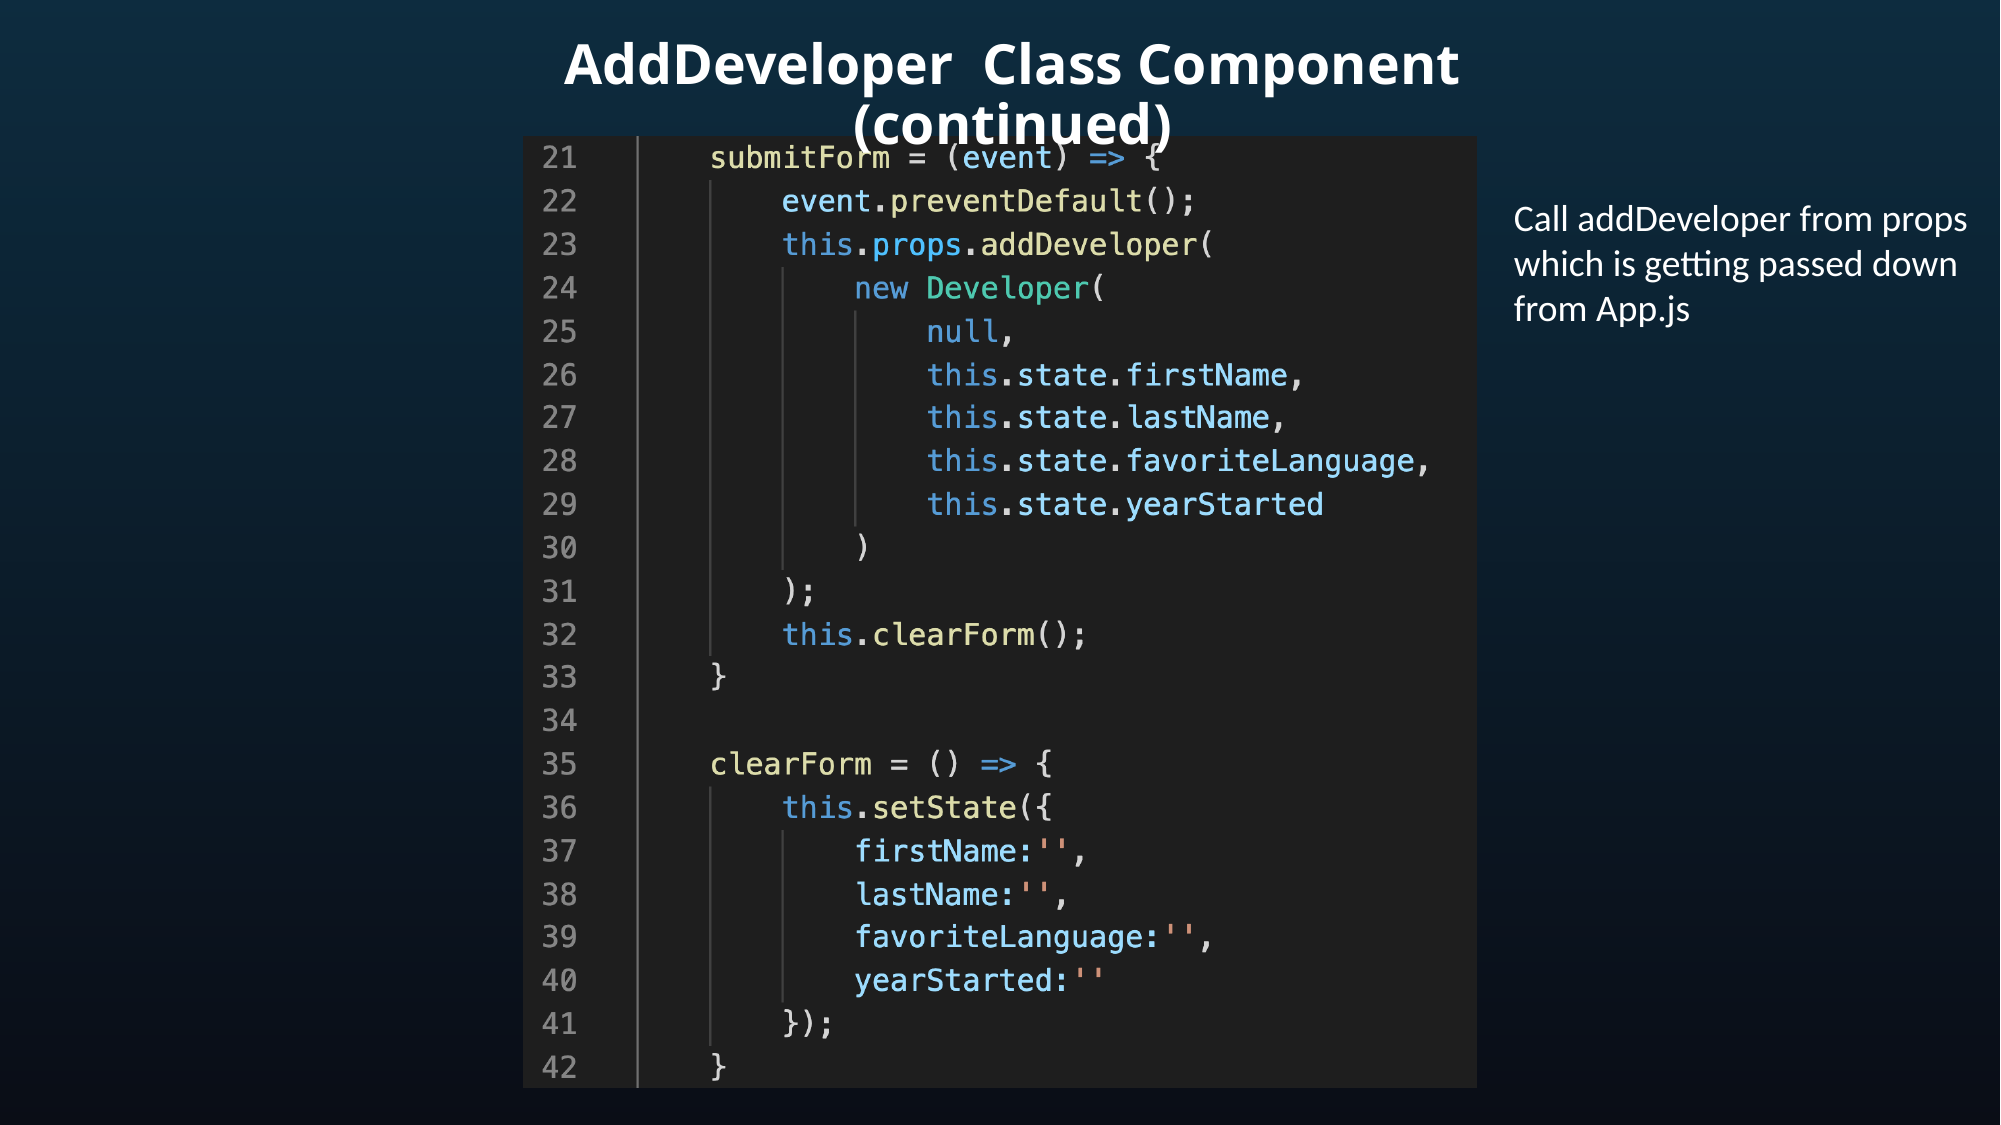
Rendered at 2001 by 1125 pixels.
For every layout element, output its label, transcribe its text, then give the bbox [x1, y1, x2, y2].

text_box Call addDeveloper from props which is getting passed down from App.js [1499, 186, 2000, 337]
title AddDeveloper Class Component (continued) [469, 46, 1557, 146]
picture [523, 136, 1477, 1088]
